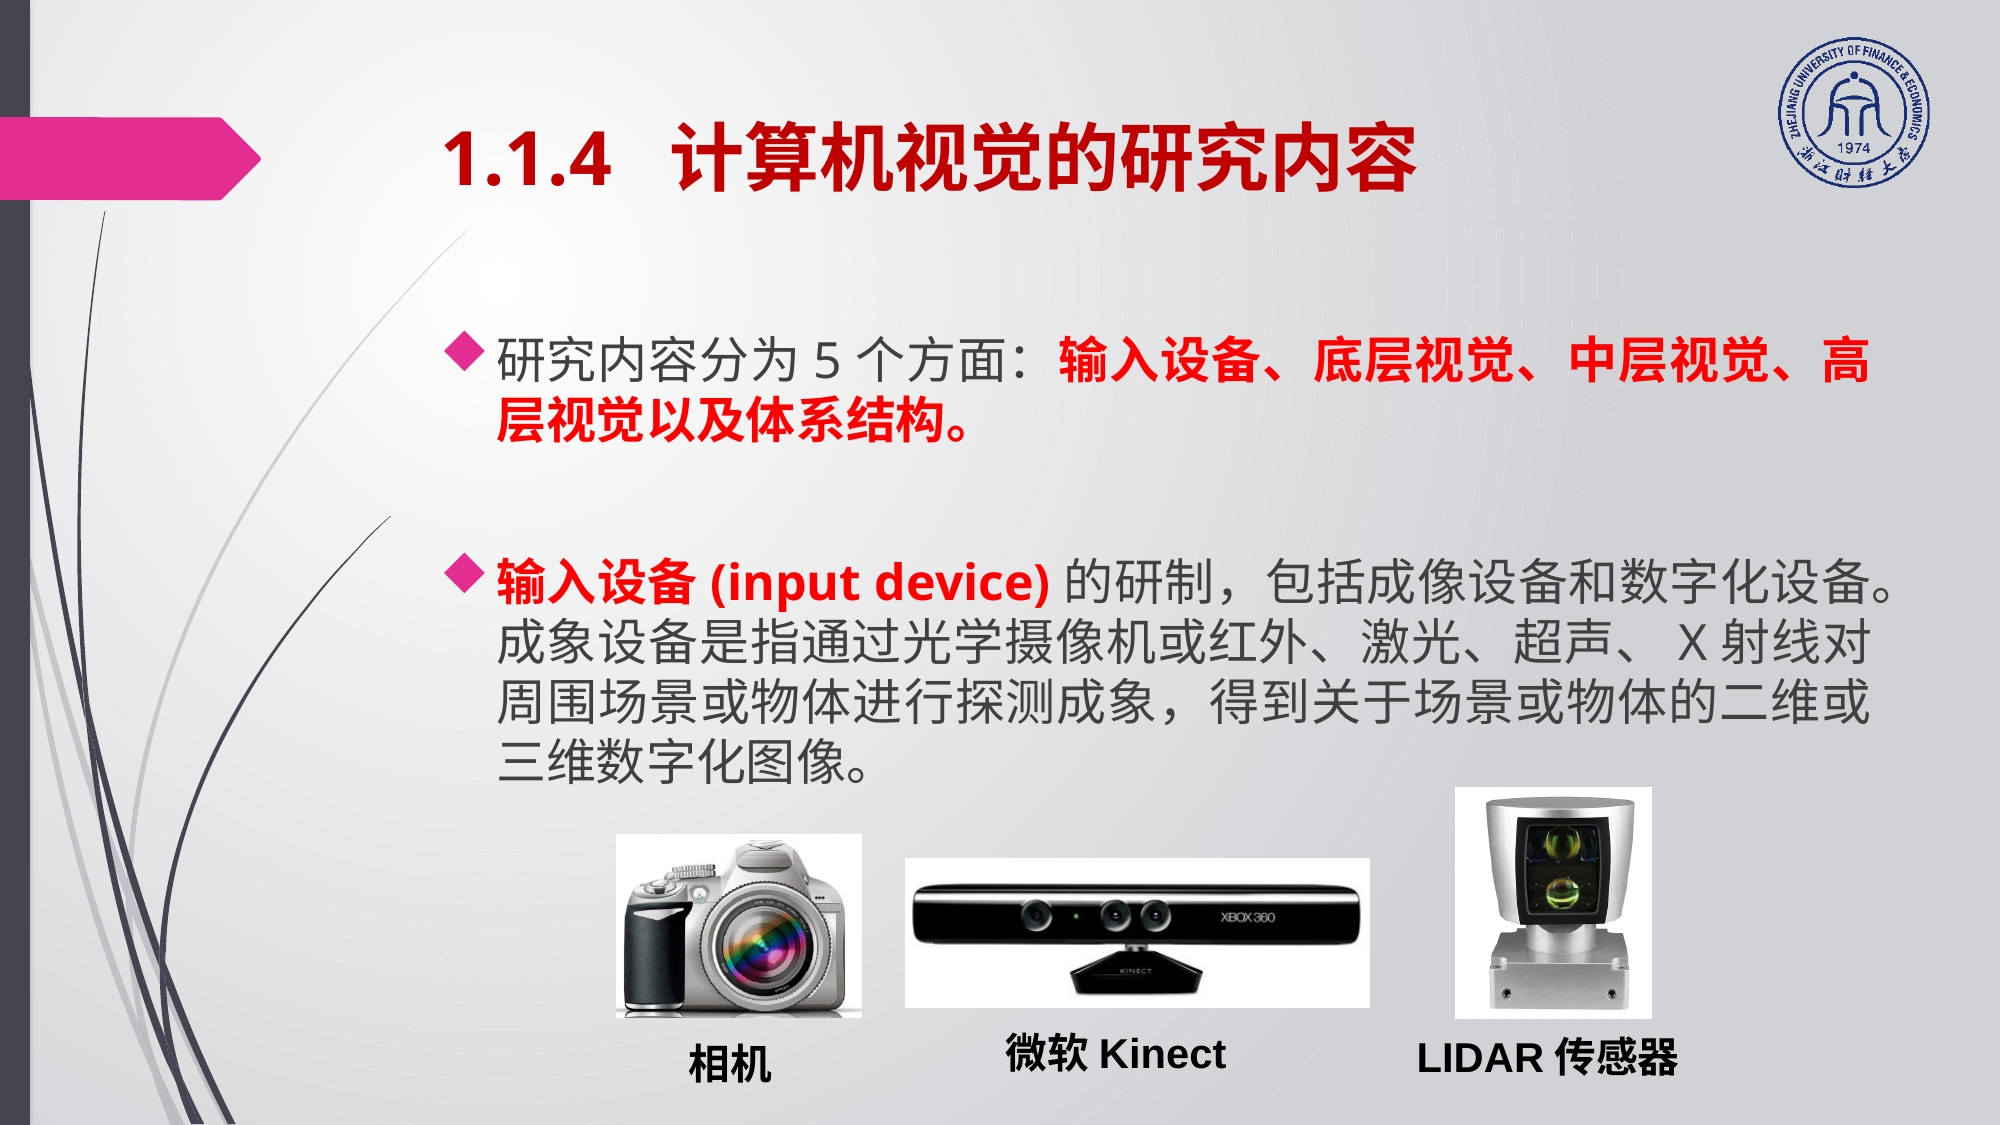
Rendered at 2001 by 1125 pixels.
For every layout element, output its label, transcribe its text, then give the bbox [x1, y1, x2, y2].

picture [1454, 787, 1652, 1020]
picture [615, 834, 862, 1019]
list 研究内容分为5个方面：输入设备、底层视觉、中层视觉、高层视觉以及体系结构。 输入设备(input device)的研制，包括成像设备和数字化设备。成象设备是指通过光学摄像机或红外、激光、超声、X射线对周围场景或物体进行探测成象，得到关于场景或物体的二维或三维数字化图像。 [424, 320, 1888, 941]
picture [1778, 37, 1930, 188]
title 1.1.4 计算机视觉的研究内容 [425, 102, 1888, 313]
text_box 相机 [673, 1030, 787, 1096]
picture [905, 858, 1370, 1008]
text_box 微软Kinect [990, 1019, 1242, 1085]
text_box LIDAR传感器 [1401, 1023, 1695, 1088]
